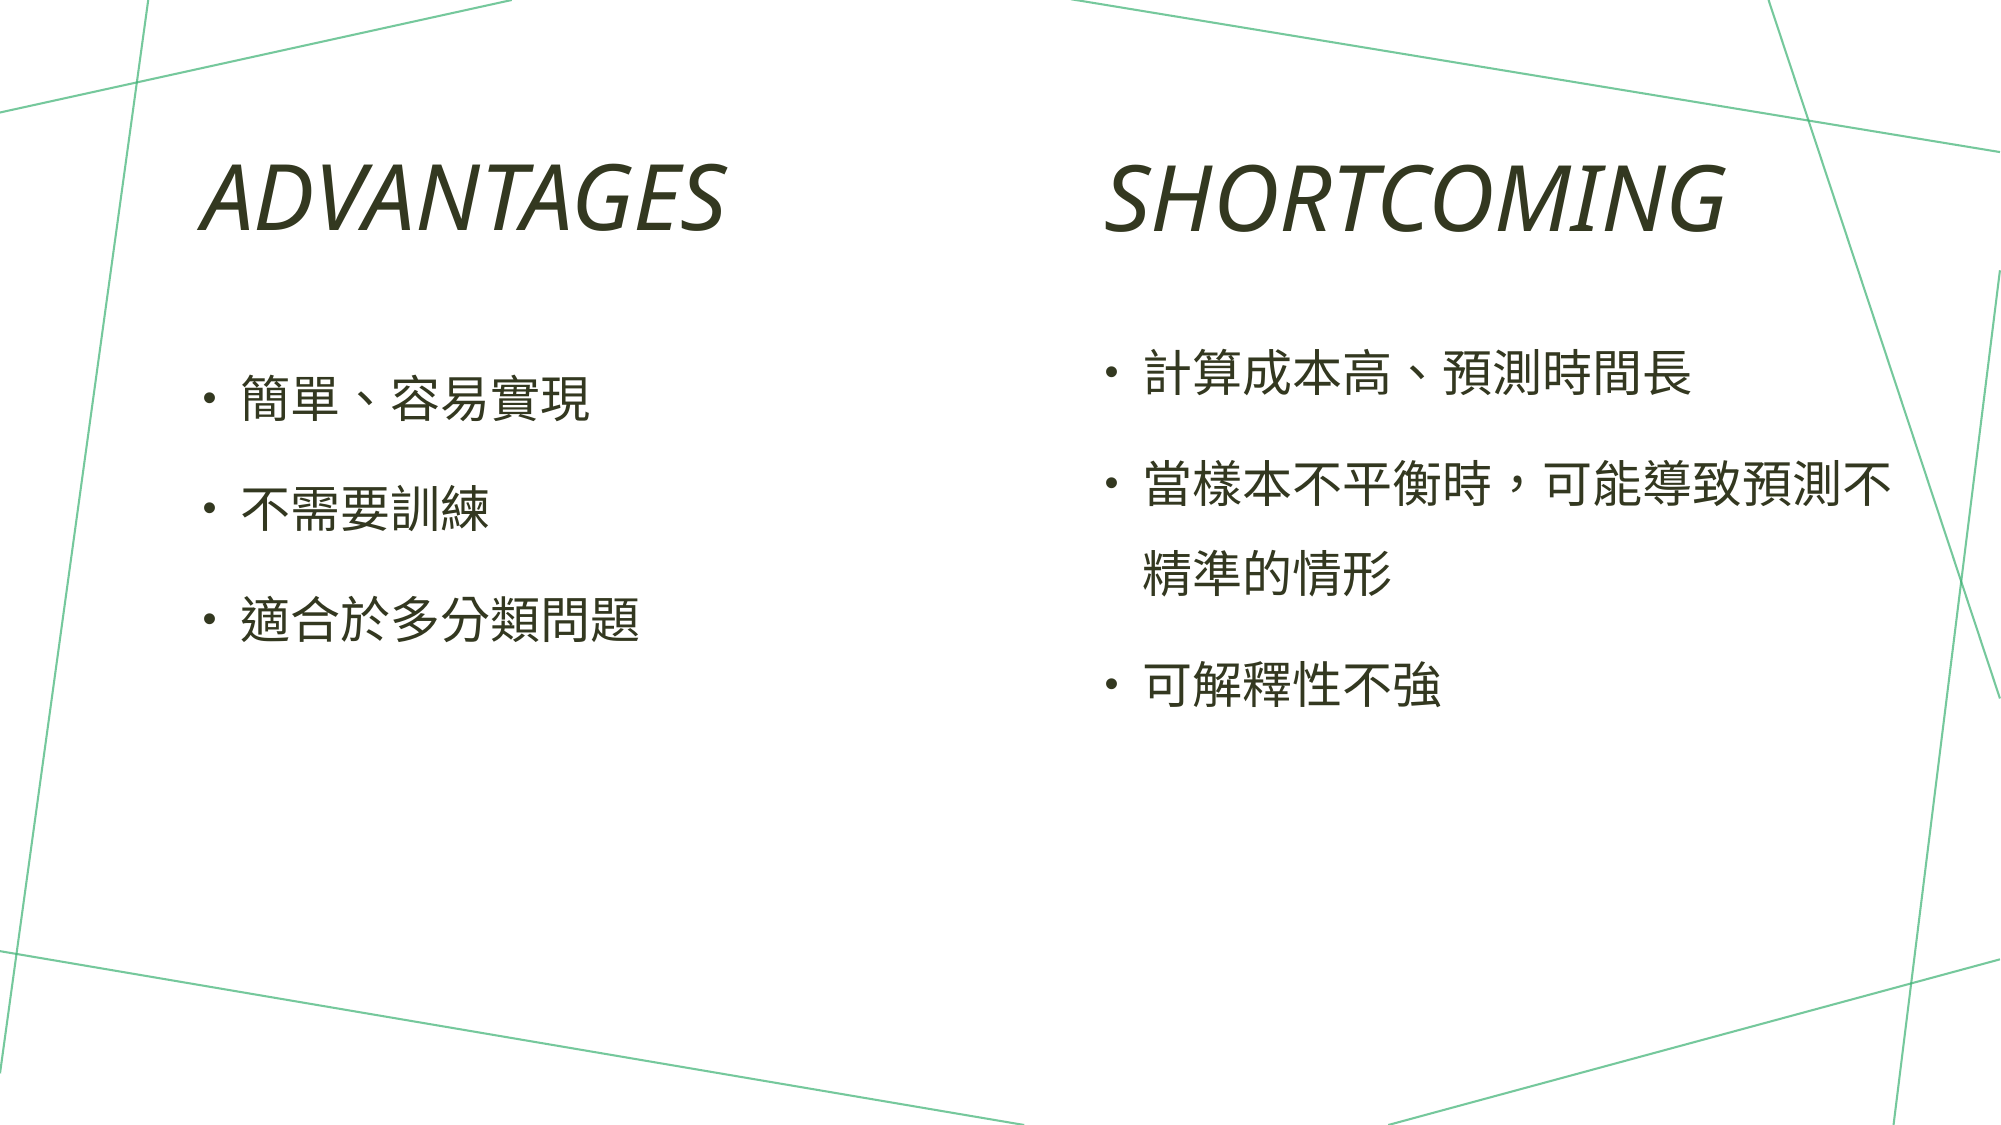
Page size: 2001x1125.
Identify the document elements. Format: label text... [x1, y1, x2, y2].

text_box 計算成本高、預測時間長 當樣本不平衡時，可能導致預測不精準的情形 可解釋性不強 [1089, 304, 1909, 965]
title advantages [187, 87, 843, 315]
text_box shortcoming [1089, 88, 1828, 304]
list 簡單、容易實現 不需要訓練 適合於多分類問題 [187, 329, 851, 990]
